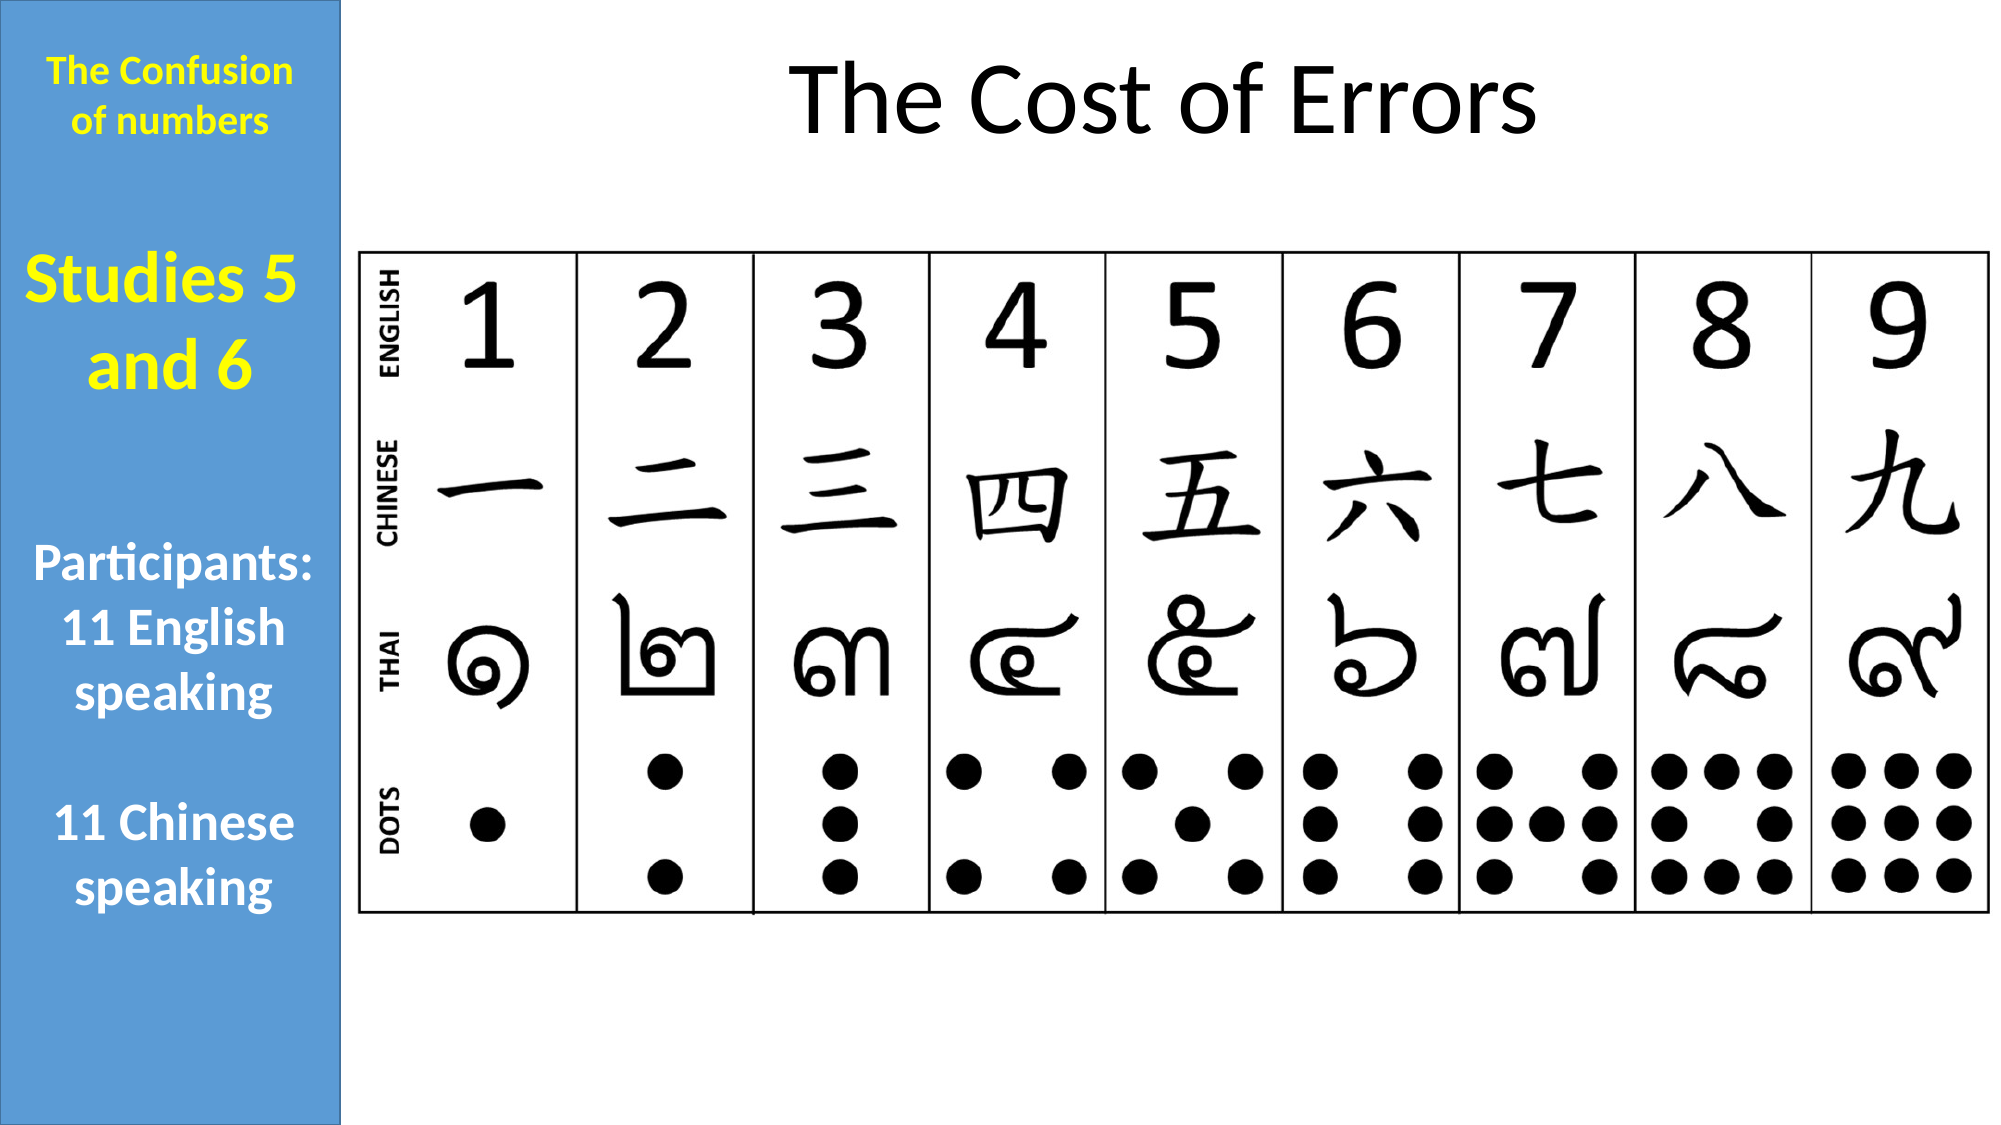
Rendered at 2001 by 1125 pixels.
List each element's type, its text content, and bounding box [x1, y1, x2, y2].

text_box The Confusion of numbers [31, 35, 310, 151]
text_box The Cost of Errors [773, 22, 1555, 162]
picture [349, 243, 1997, 916]
text_box Studies 5 and 6 [9, 221, 332, 412]
text_box [0, 0, 341, 1125]
text_box Participants: 11 English speaking 11 Chinese speaking [7, 518, 341, 989]
